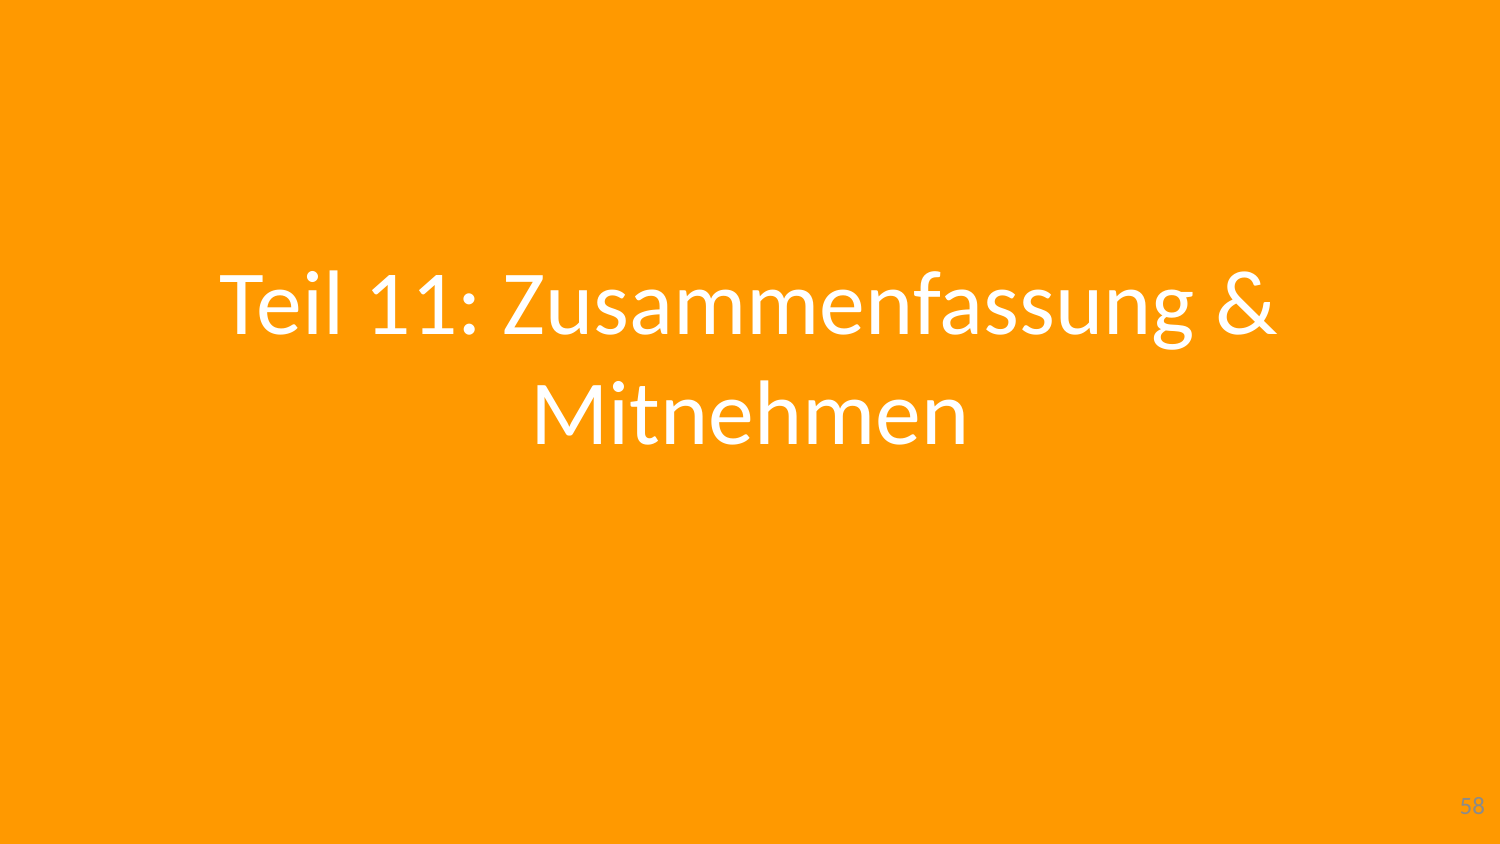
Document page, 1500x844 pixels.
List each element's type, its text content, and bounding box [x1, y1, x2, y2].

text_box Teil 11: Zusammenfassung & Mitnehmen [112, 262, 1388, 443]
text_box 58 [1415, 781, 1500, 827]
